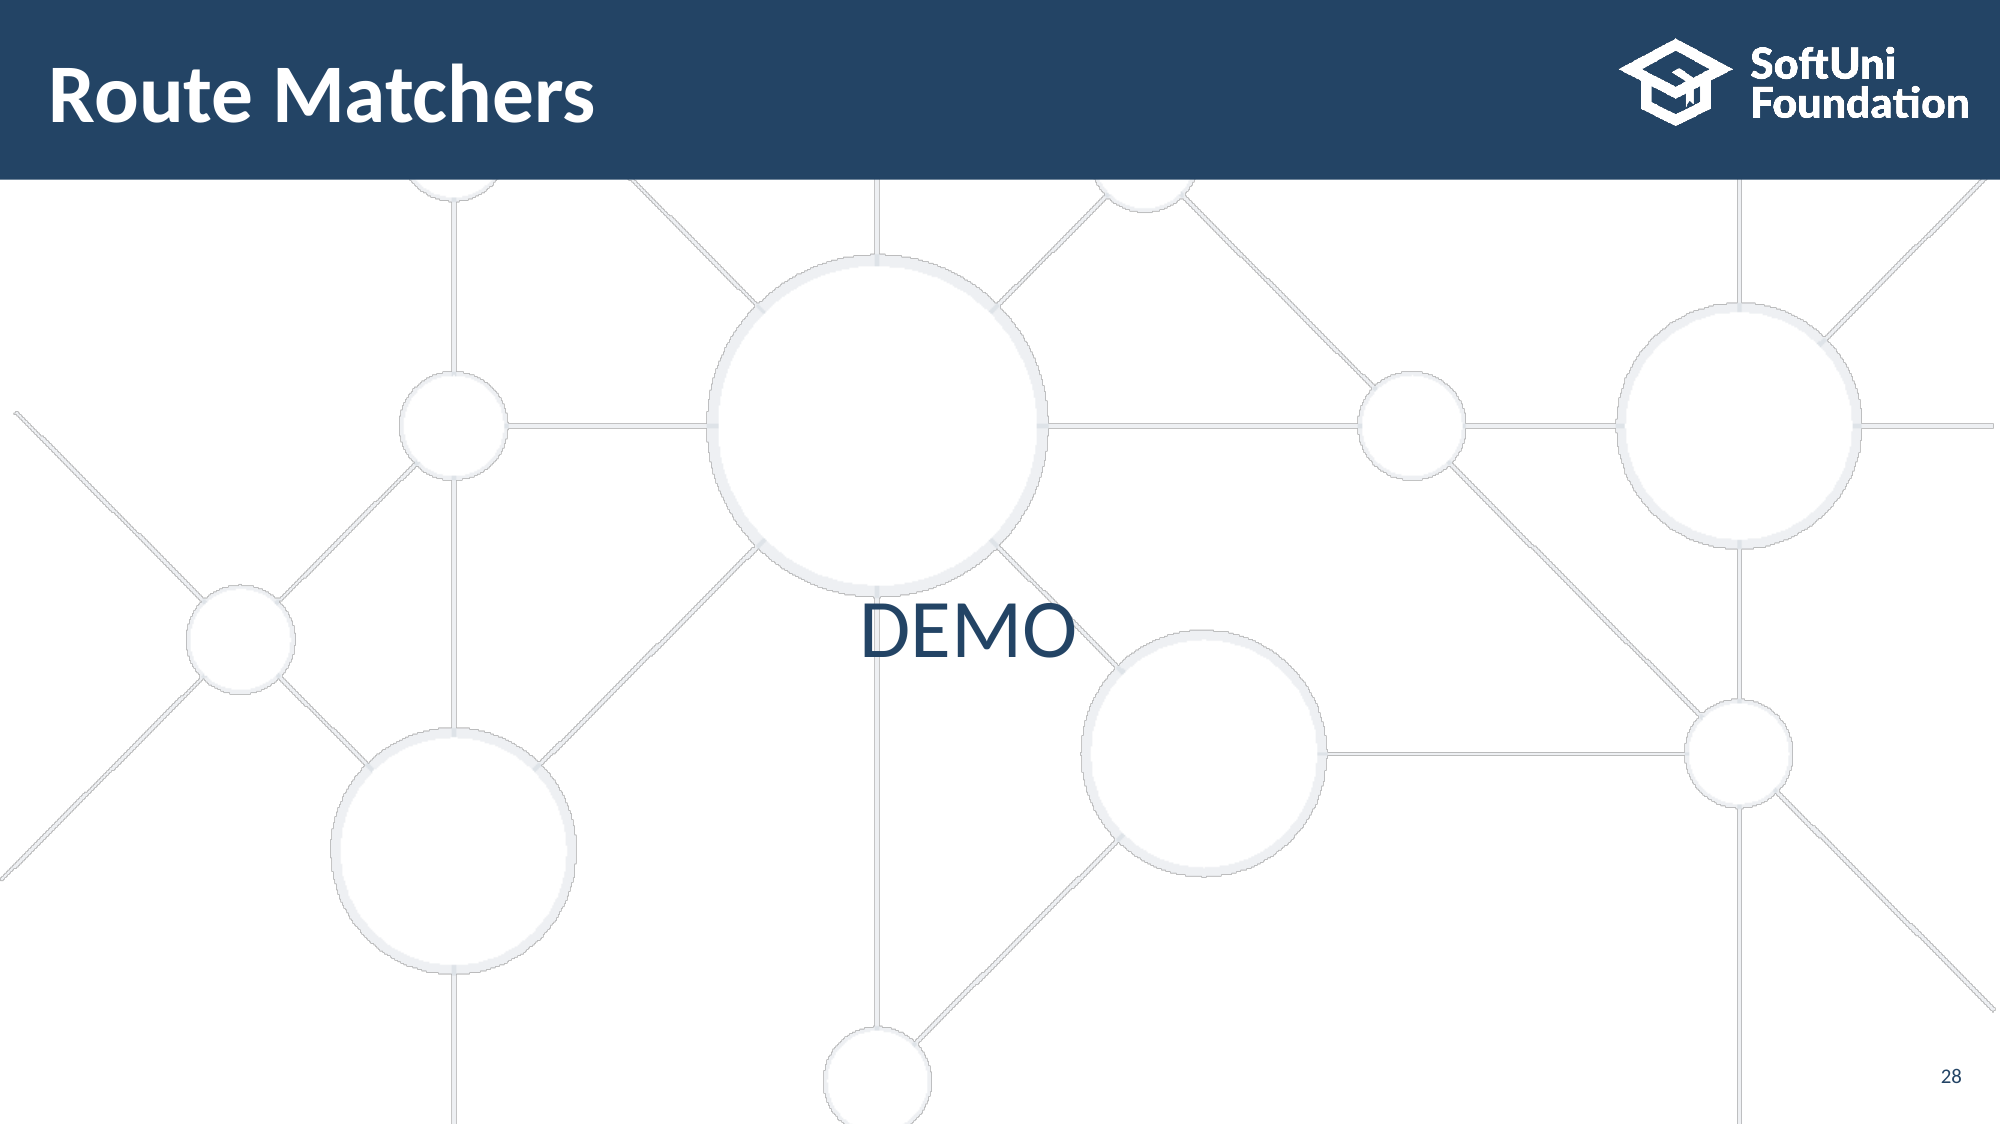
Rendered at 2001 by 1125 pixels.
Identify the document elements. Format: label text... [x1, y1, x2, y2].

title Route Matchers [31, 16, 1591, 162]
picture [0, 180, 2000, 1124]
picture [1618, 38, 1968, 126]
slide_number ‹#› [1897, 1049, 1968, 1101]
list DEMO [580, 568, 1358, 680]
